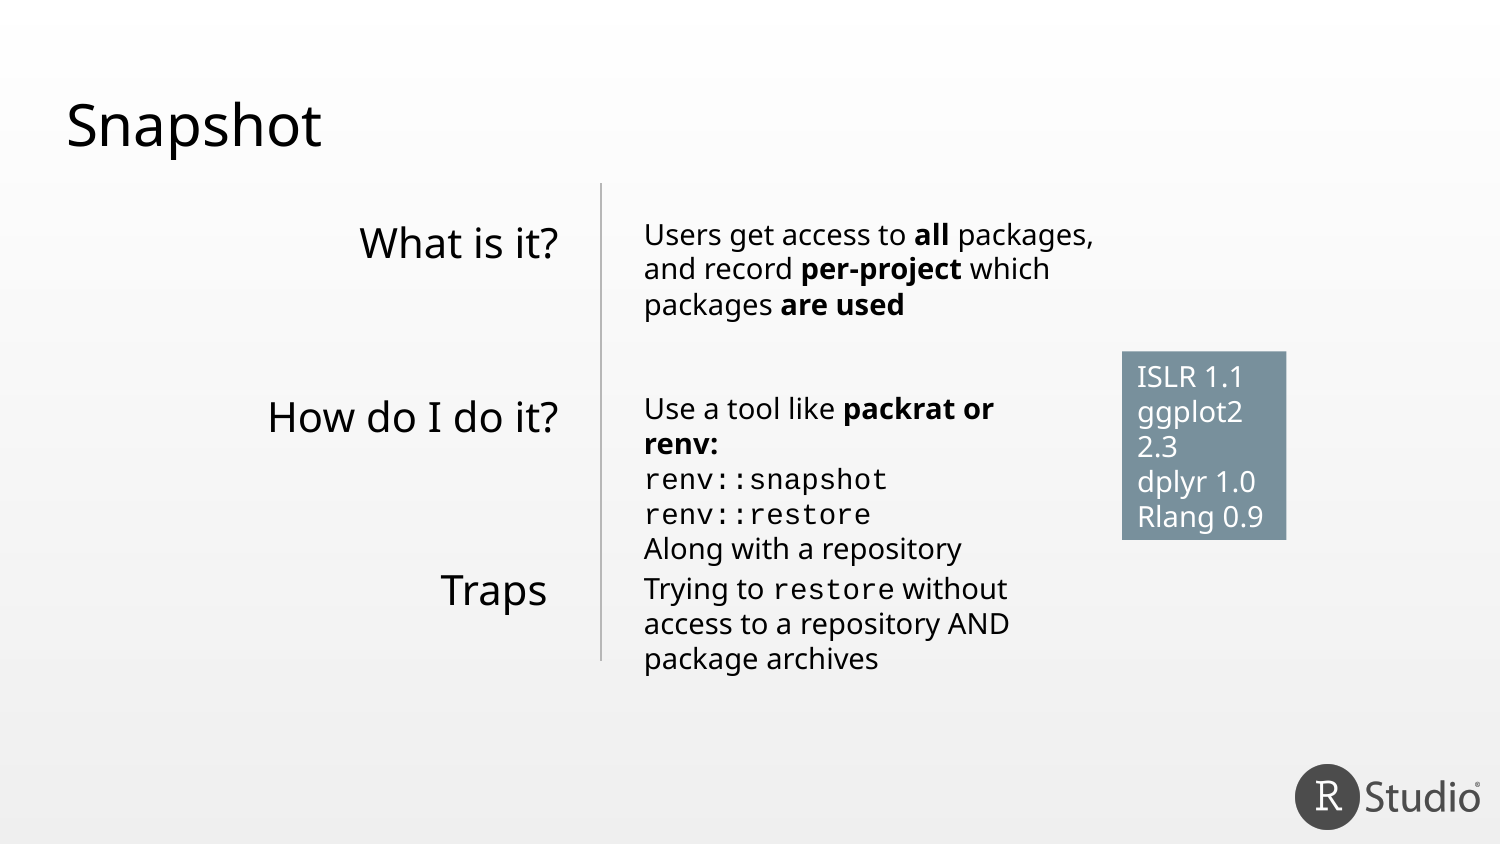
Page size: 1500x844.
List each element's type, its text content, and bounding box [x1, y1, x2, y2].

text_box Use a tool like packrat or renv: renv::snapshot renv::restore Along with a repository [628, 375, 1074, 447]
text_box How do I do it? [118, 375, 574, 447]
text_box Trying to restore without access to a repository AND package archives [628, 555, 1041, 627]
title Snapshot [51, 72, 1449, 167]
text_box Users get access to all packages, and record per-project which packages are used [628, 200, 1116, 319]
text_box What is it? [118, 202, 574, 274]
picture [1295, 764, 1480, 830]
text_box Traps [108, 548, 563, 620]
text_box ISLR 1.1 ggplot2 2.3 dplyr 1.0 Rlang 0.9 [1122, 351, 1287, 540]
